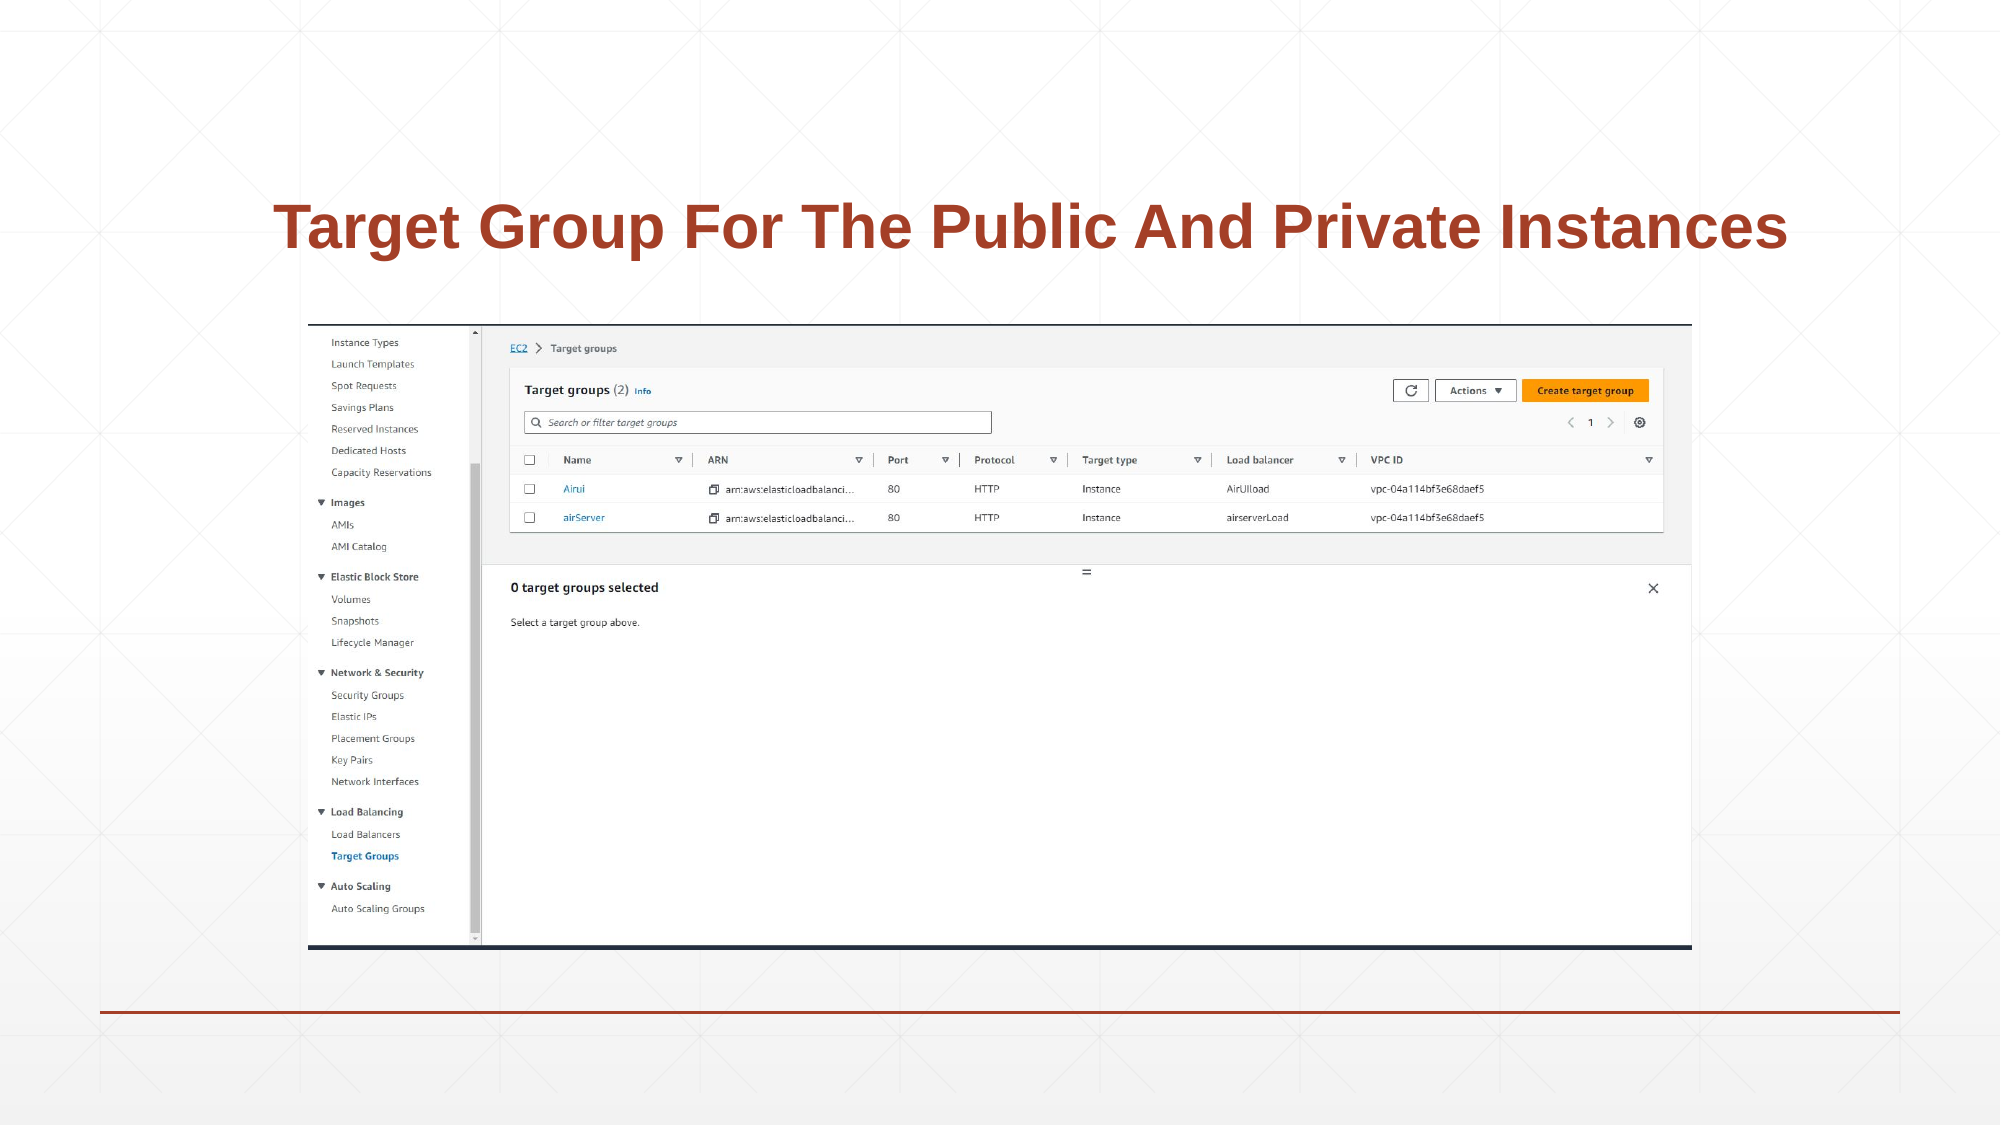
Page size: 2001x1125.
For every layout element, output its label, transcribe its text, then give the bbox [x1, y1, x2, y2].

title Target Group For The Public And Private Instances [244, 179, 1820, 270]
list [308, 324, 1692, 950]
